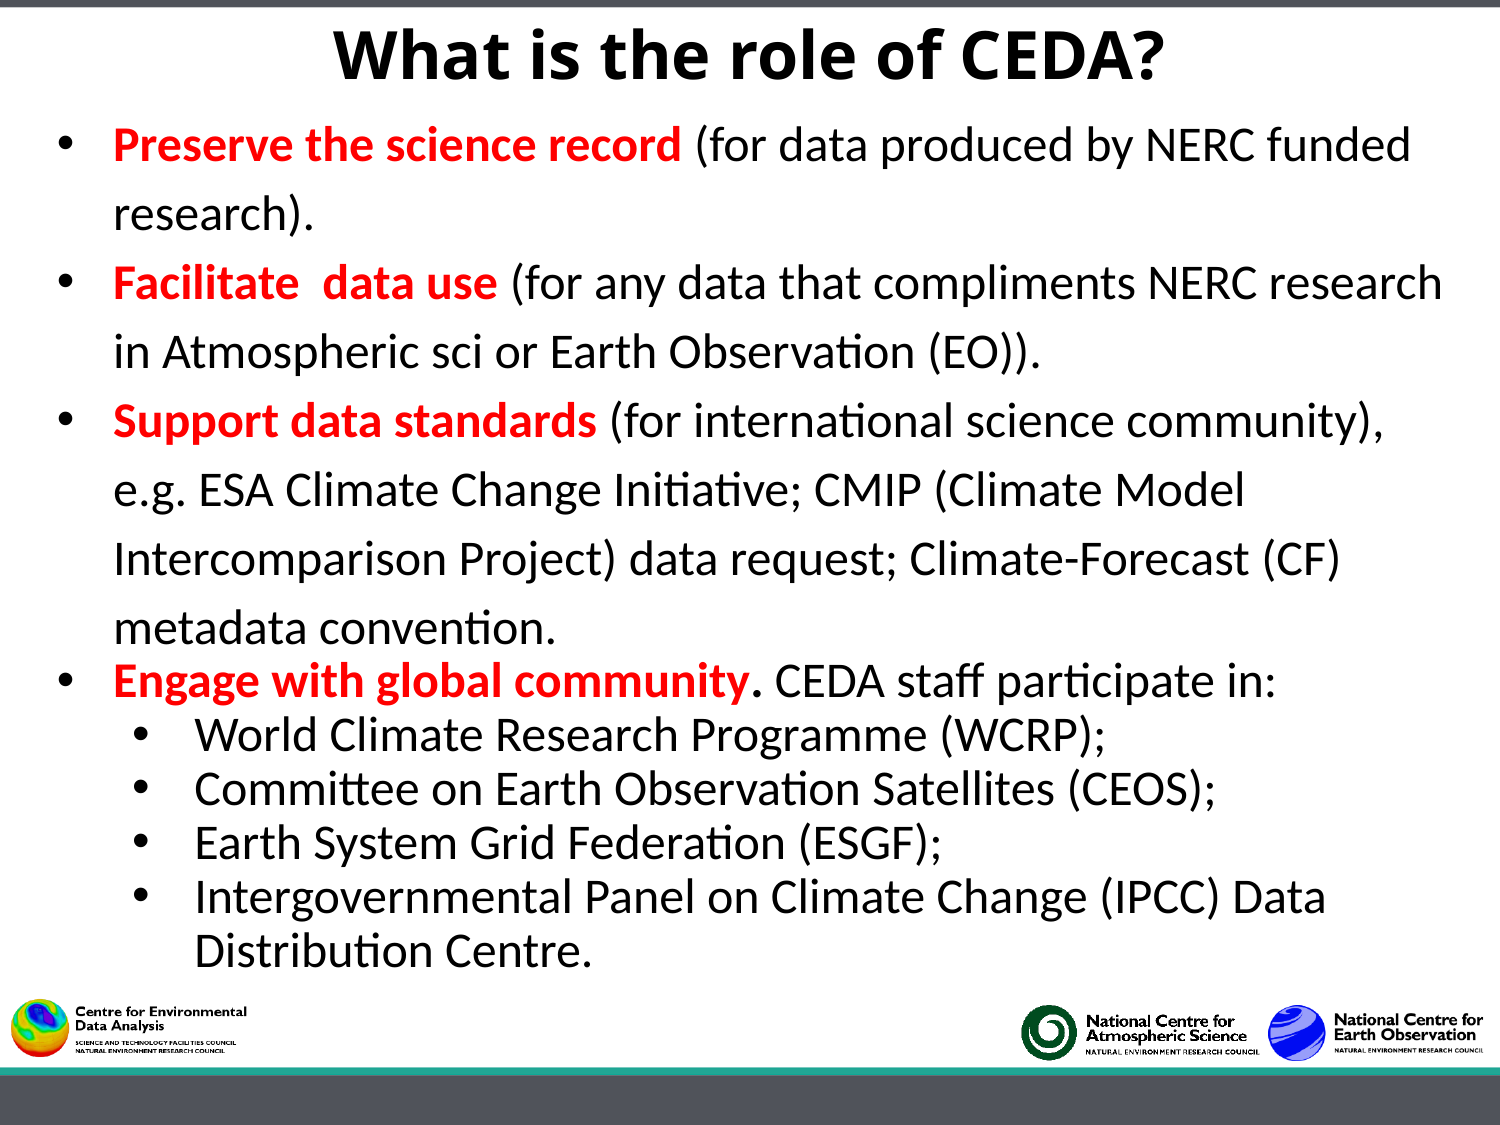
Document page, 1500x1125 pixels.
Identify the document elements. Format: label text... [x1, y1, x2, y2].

picture [0, 0, 1500, 1125]
title What is the role of CEDA? [75, 5, 1425, 87]
list Preserve the science record (for data produced by NERC funded research). Facilitate data use (for any data that compliments NERC research in Atmospheric sci or Earth Observation (EO)). Support data standards (for international science community), e.g. ESA Climate Change Initiative; CMIP (Climate Model Intercomparison Project) data request; Climate-Forecast (CF) metadata convention. Engage with global community. CEDA staff participate in: World Climate Research Programme (WCRP); Committee on Earth Observation Satellites (CEOS); Earth System Grid Federation (ESGF); Intergovernmental Panel on Climate Change (IPCC) Data Distribution Centre. [29, 87, 1471, 1005]
